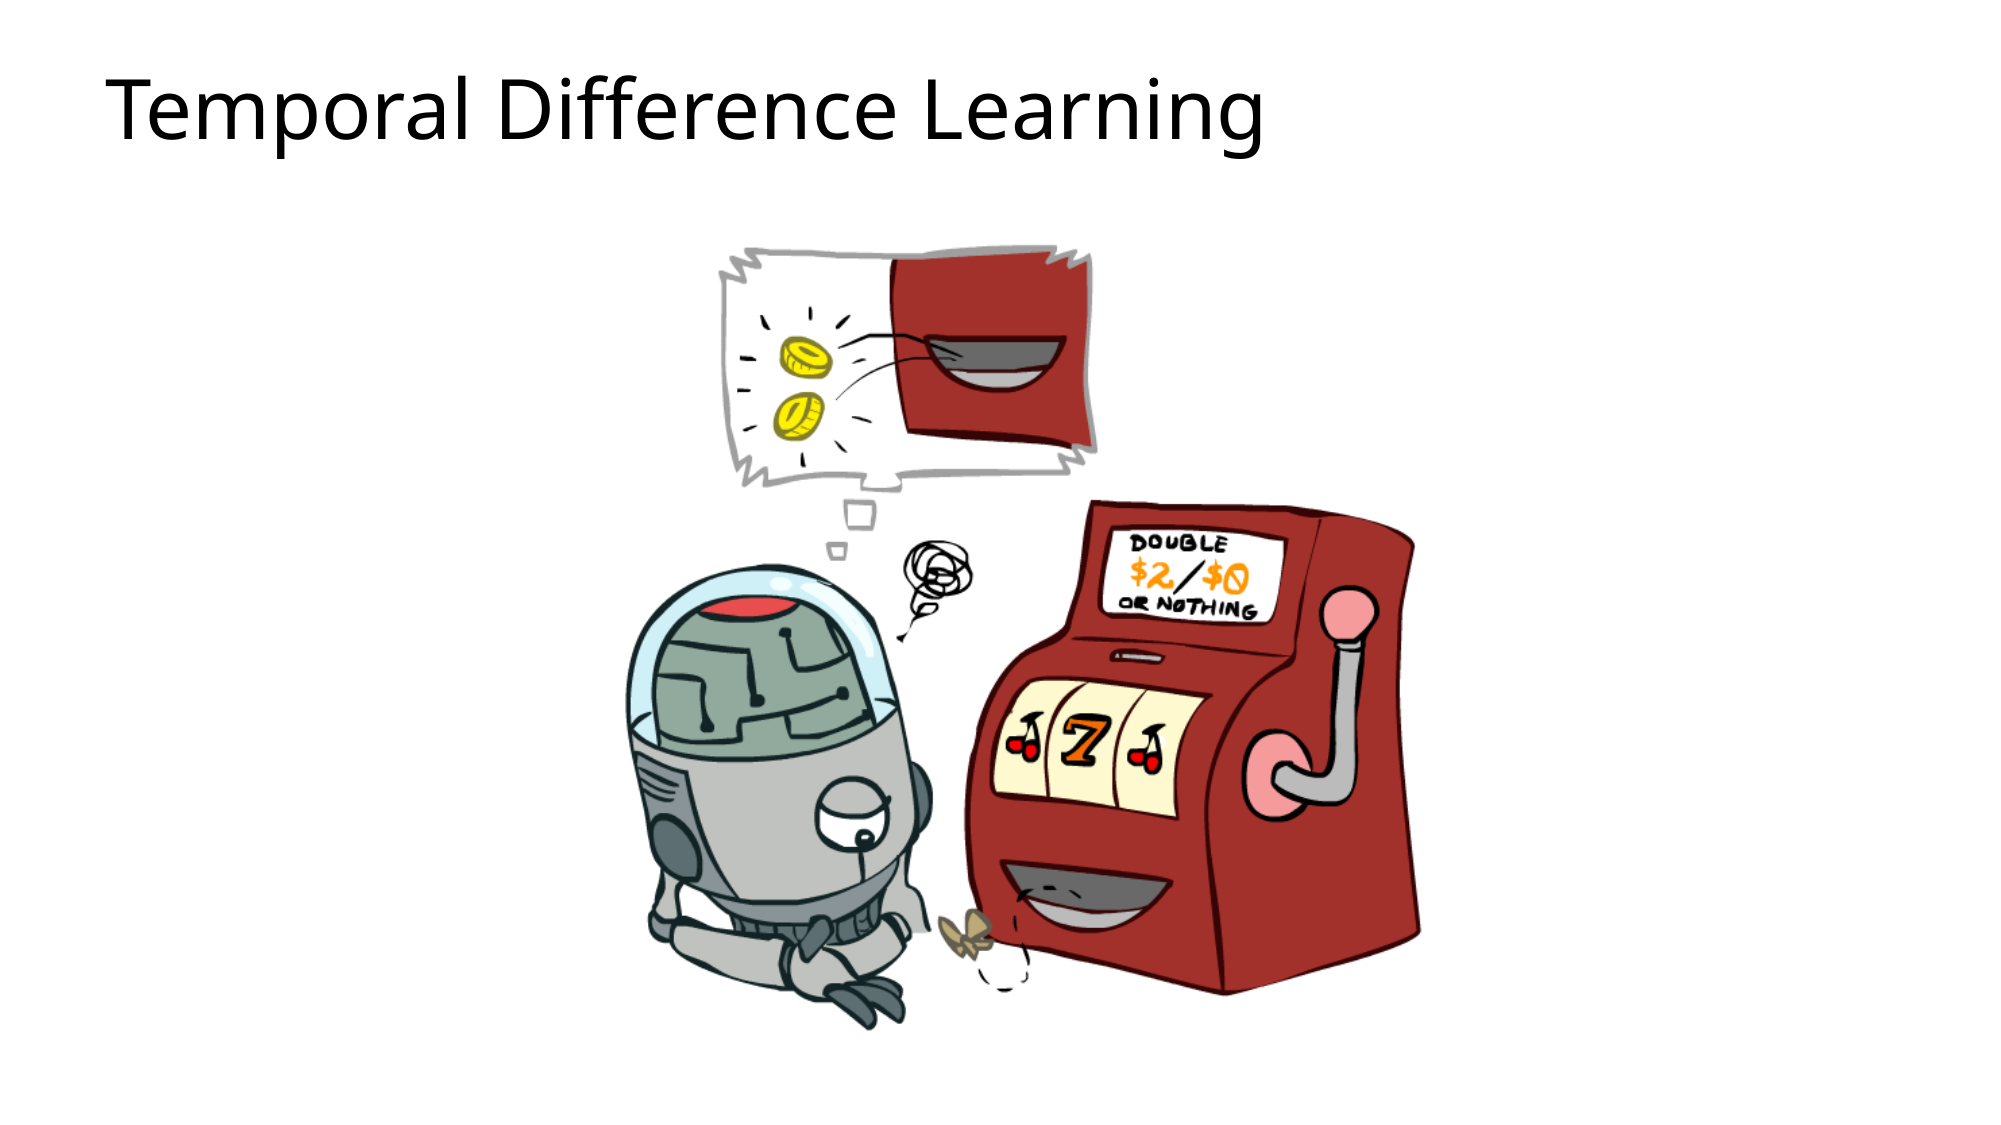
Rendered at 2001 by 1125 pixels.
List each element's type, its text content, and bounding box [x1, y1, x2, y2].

title Temporal Difference Learning [90, 60, 1816, 164]
picture [562, 237, 1462, 1063]
